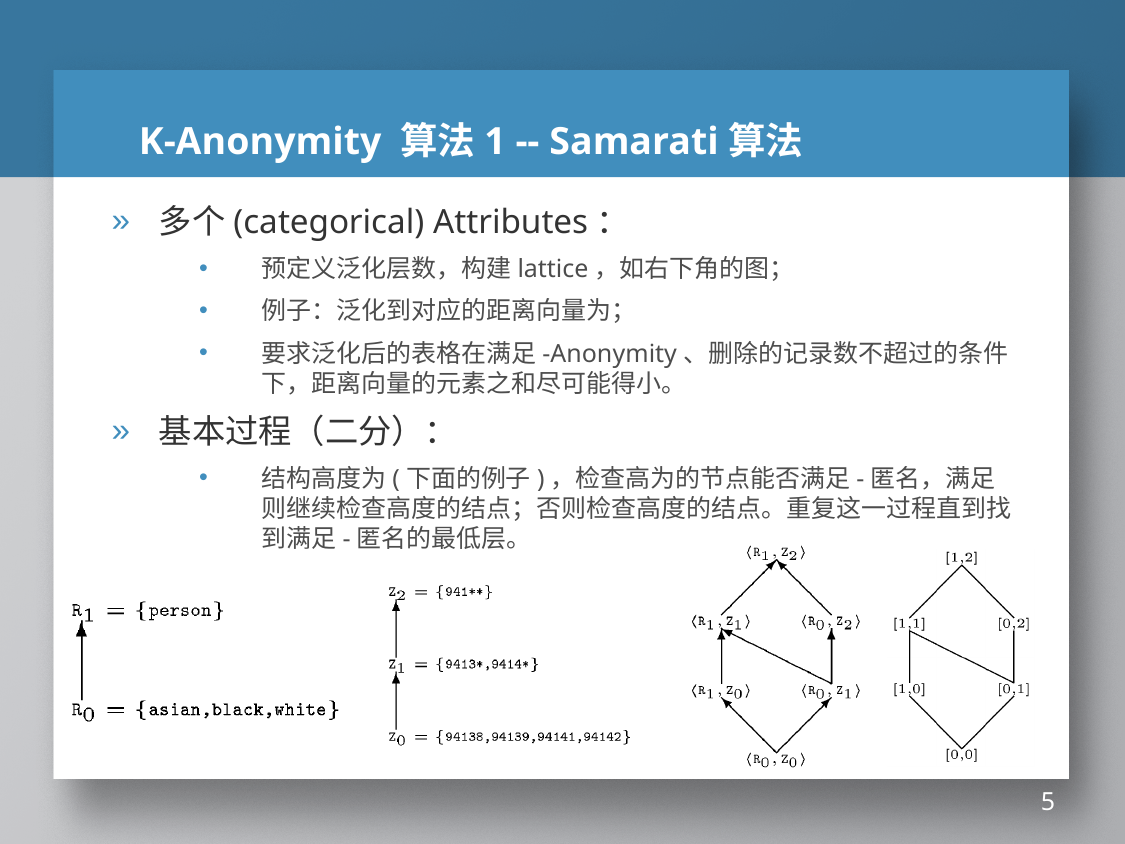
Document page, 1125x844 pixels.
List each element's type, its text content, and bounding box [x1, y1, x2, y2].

picture [0, 0, 1125, 844]
title K-Anonymity 算法1 -- Samarati算法 [123, 70, 1002, 178]
slide_number 5 [54, 787, 1071, 835]
